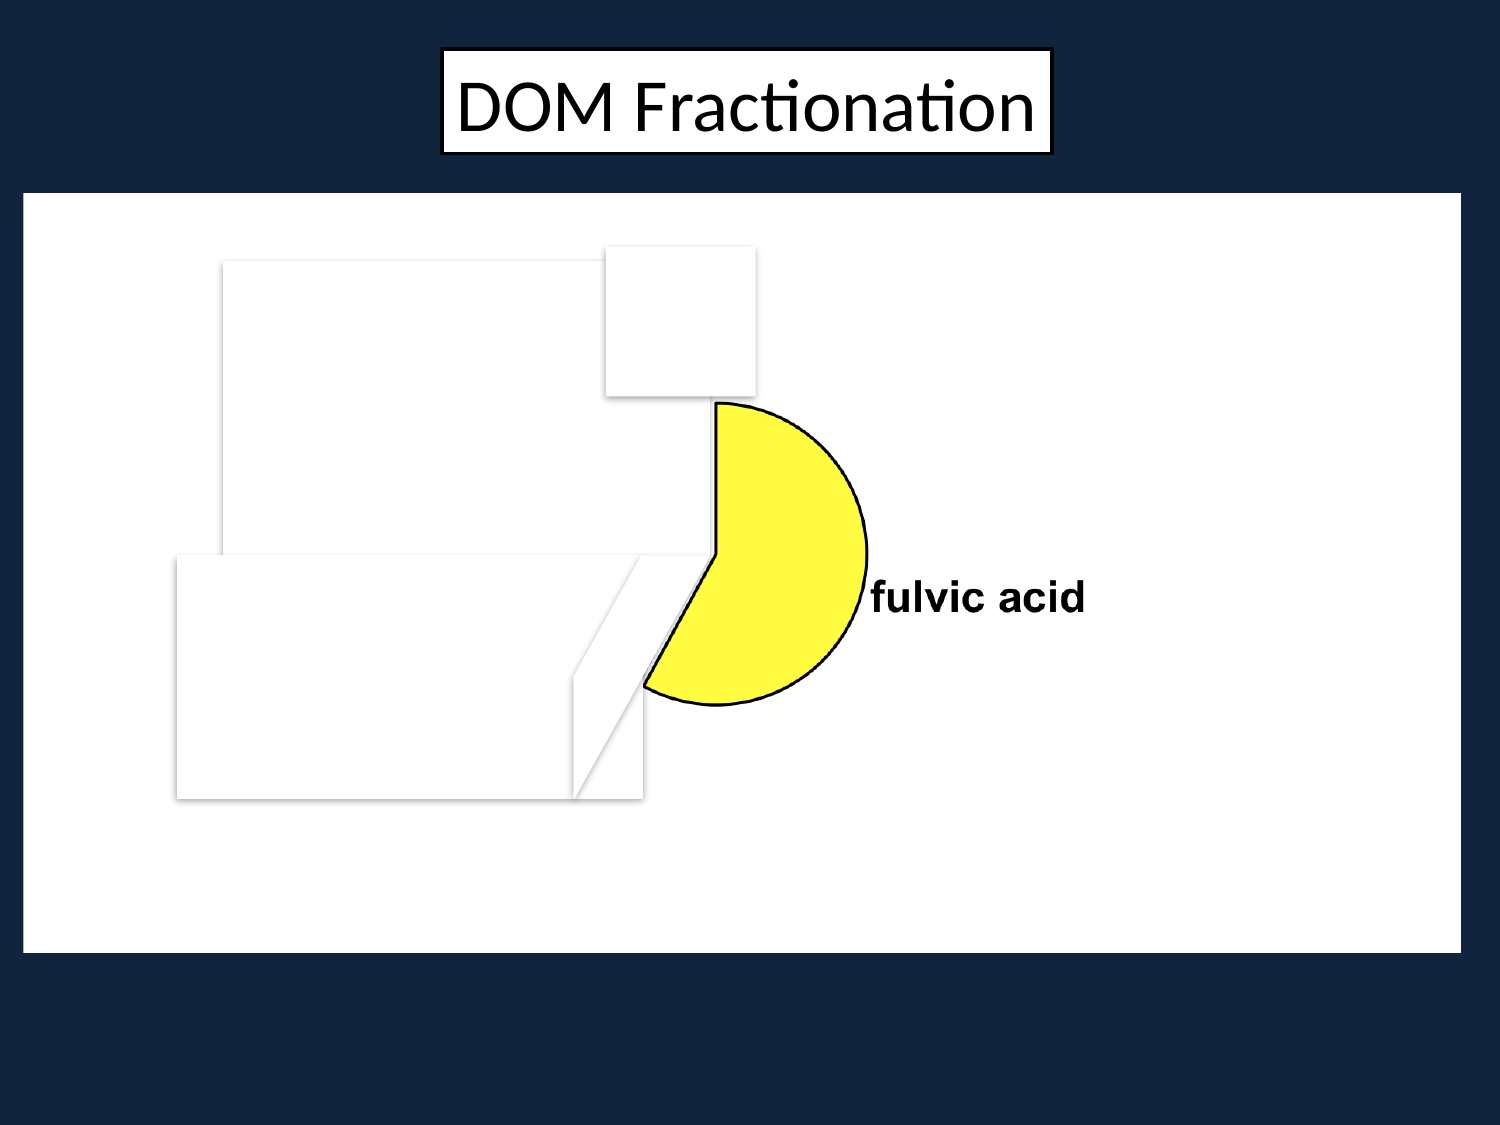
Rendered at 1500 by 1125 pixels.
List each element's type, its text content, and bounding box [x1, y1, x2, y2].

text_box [177, 246, 756, 798]
text_box DOM Fractionation [442, 48, 1053, 154]
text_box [23, 193, 1461, 953]
